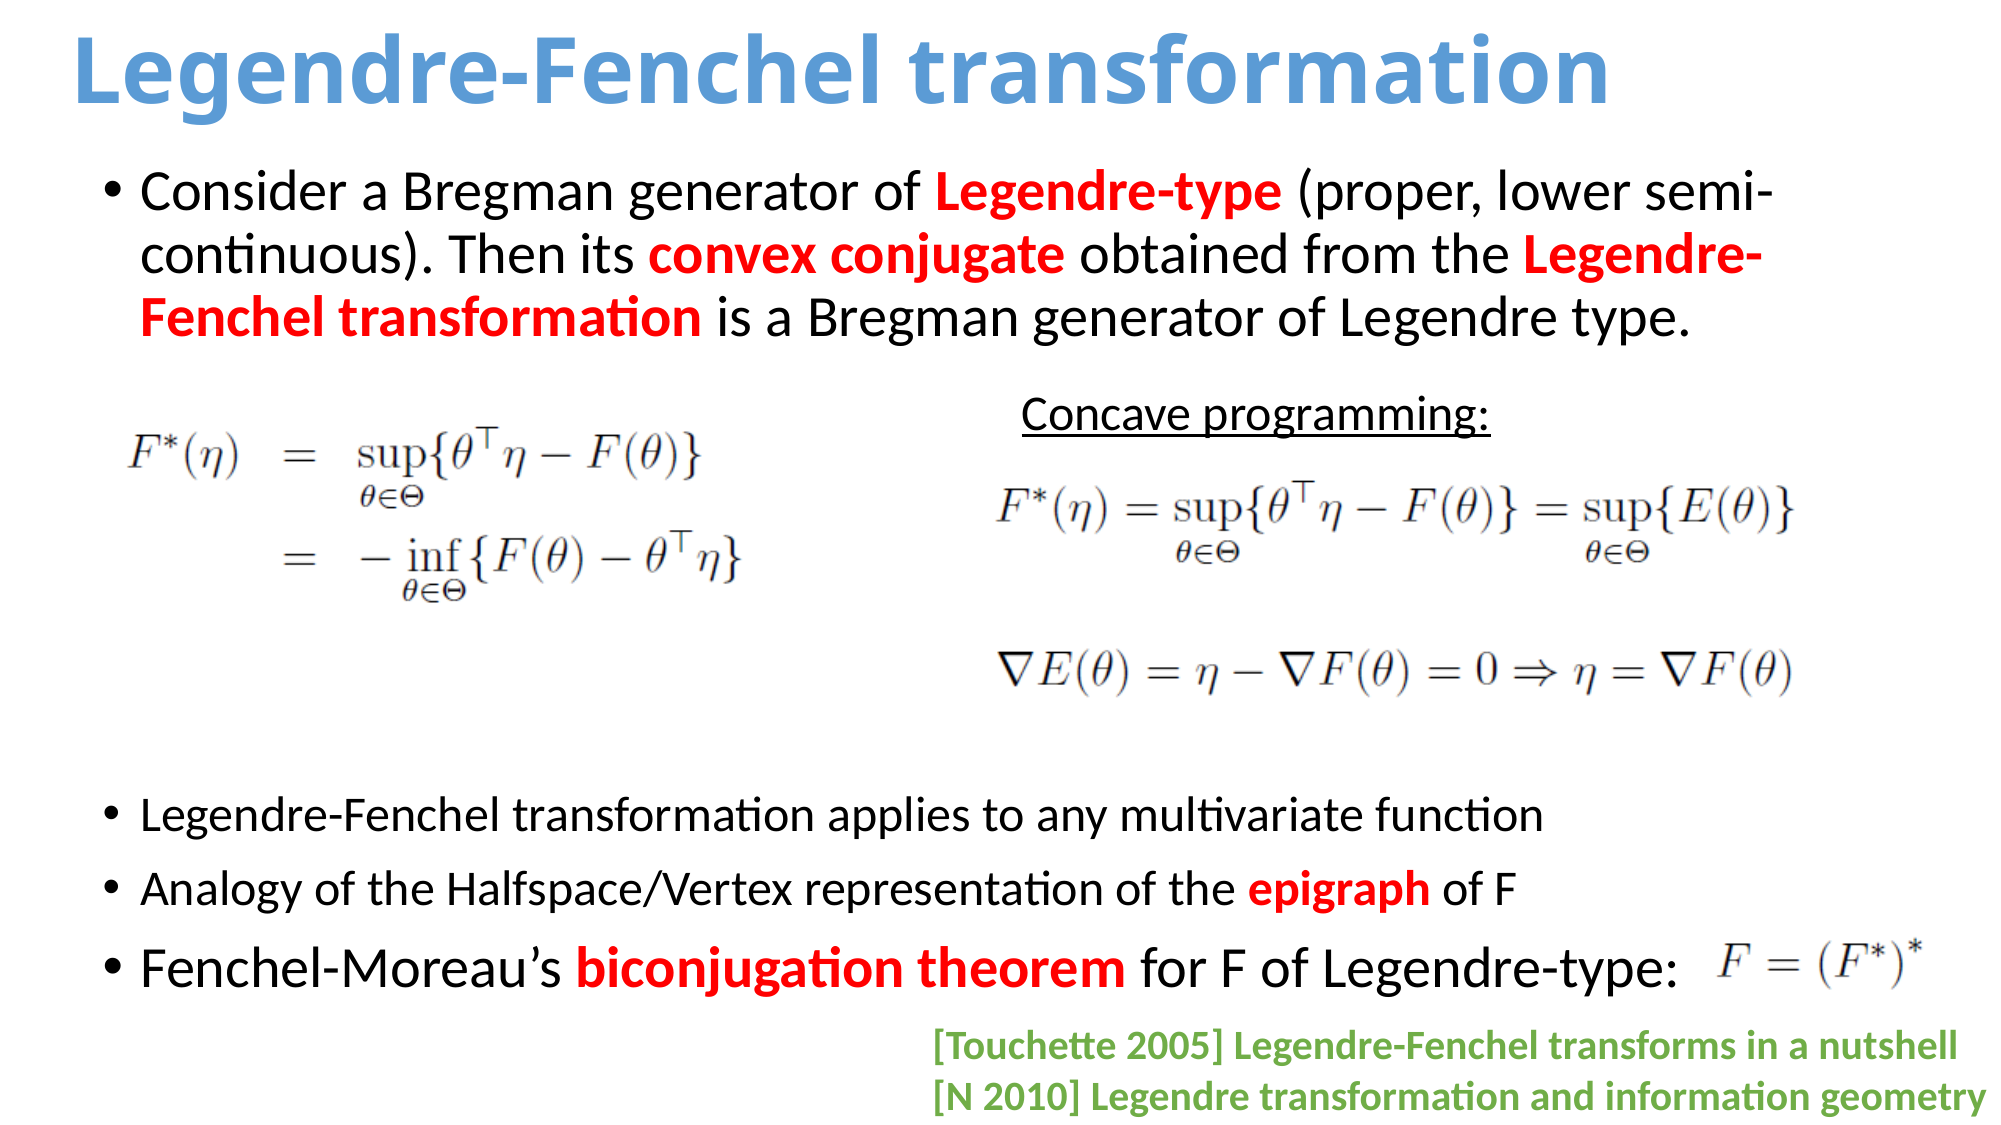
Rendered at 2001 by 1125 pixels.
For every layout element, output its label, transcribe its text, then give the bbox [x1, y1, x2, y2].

text_box [Touchette 2005] Legendre-Fenchel transforms in a nutshell [N 2010] Legendre transformation and information geometry [917, 1010, 2000, 1125]
picture [971, 470, 1845, 732]
title Legendre-Fenchel transformation [55, 0, 1781, 183]
picture [1708, 912, 1942, 1001]
list Consider a Bregman generator of Legendre-type (proper, lower semi-continuous). Then its convex conjugate obtained from the Legendre-Fenchel transformation is a Bregman generator of Legendre type. Legendre-Fenchel transformation applies to any multivariate function Analogy of the Halfspace/Vertex representation of the epigraph of F Fenchel-Moreau’s biconjugation theorem for F of Legendre-type: [87, 152, 1813, 1050]
text_box Concave programming: [1006, 372, 1506, 448]
picture [104, 402, 761, 620]
